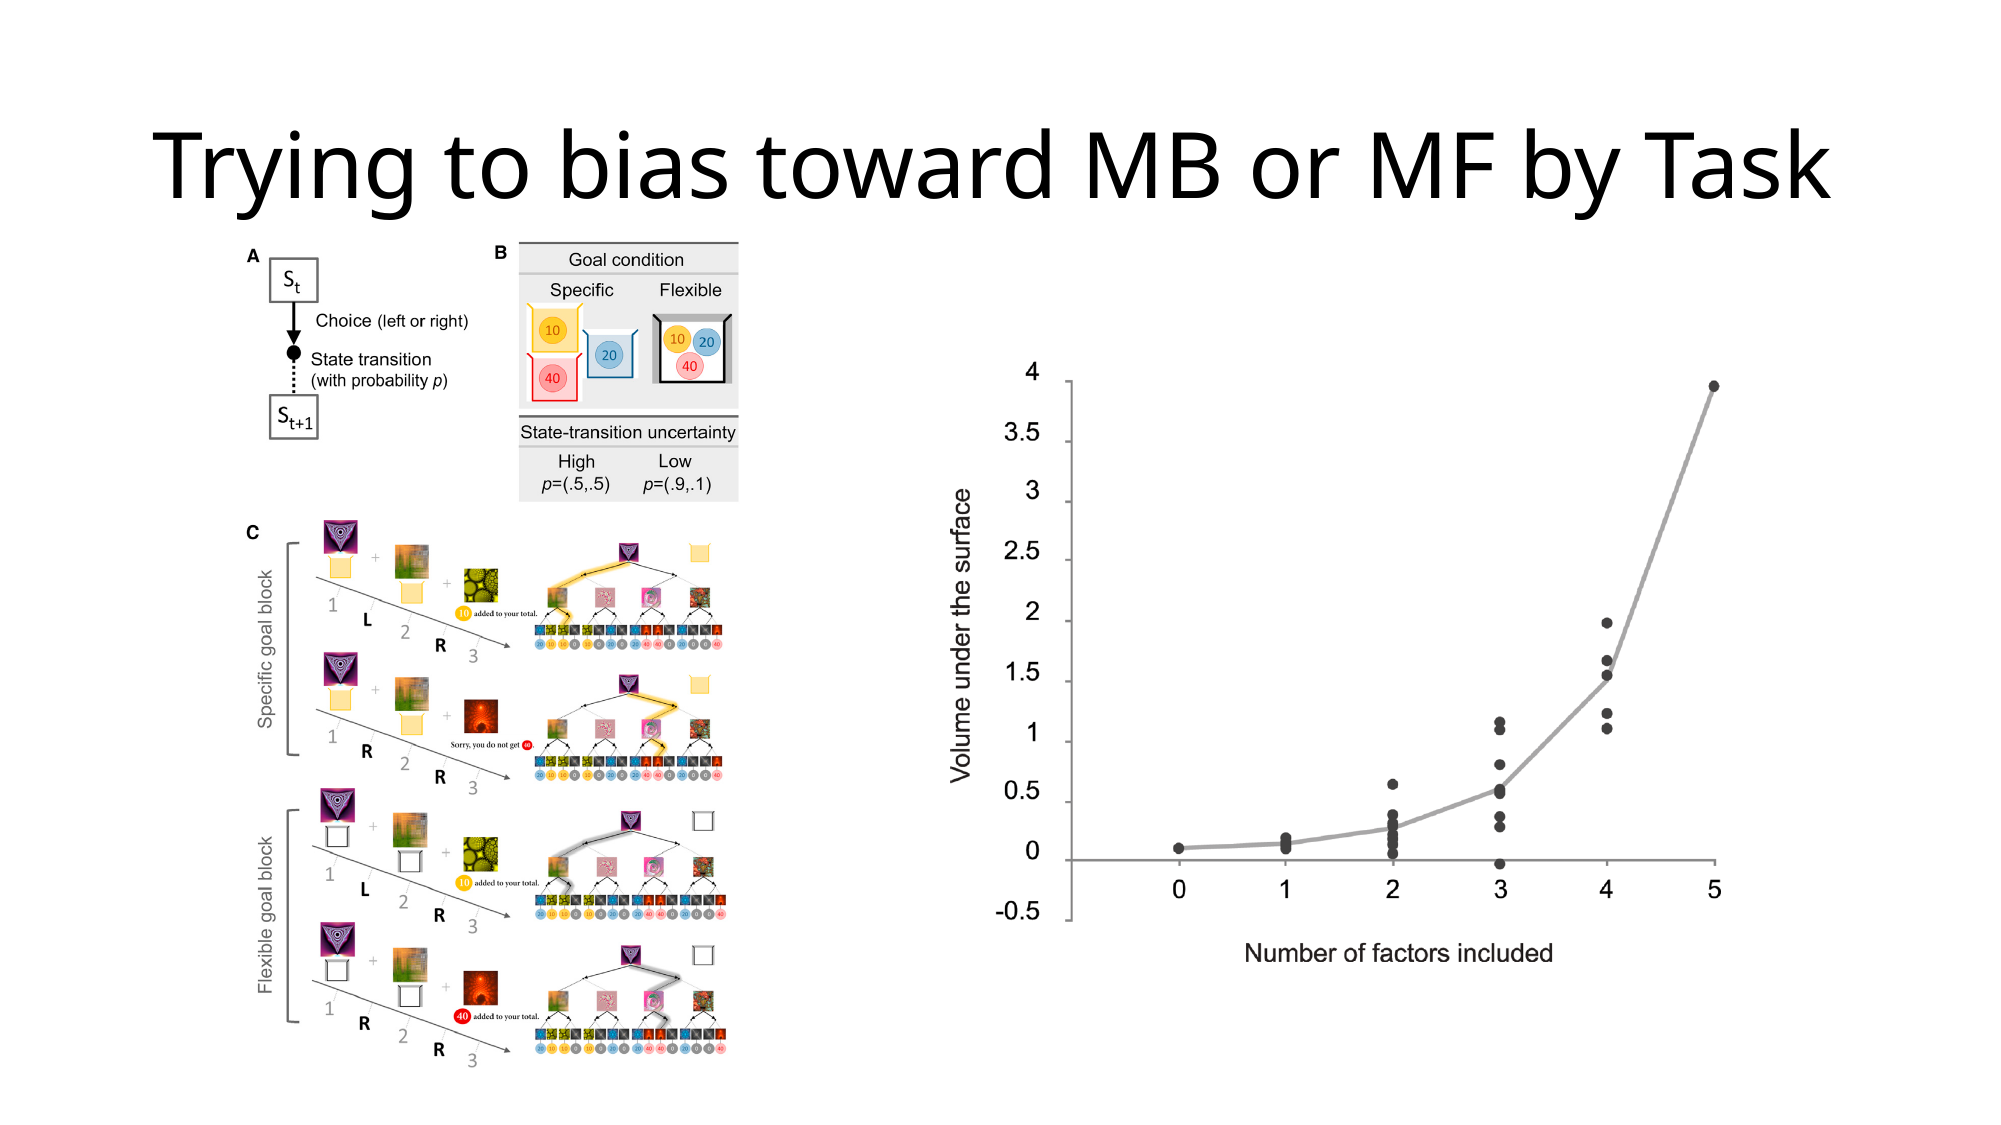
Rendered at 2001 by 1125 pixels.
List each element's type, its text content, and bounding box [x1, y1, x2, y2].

title Trying to bias toward MB or MF by Task [137, 59, 1863, 278]
picture [244, 240, 740, 1069]
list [894, 339, 1772, 971]
